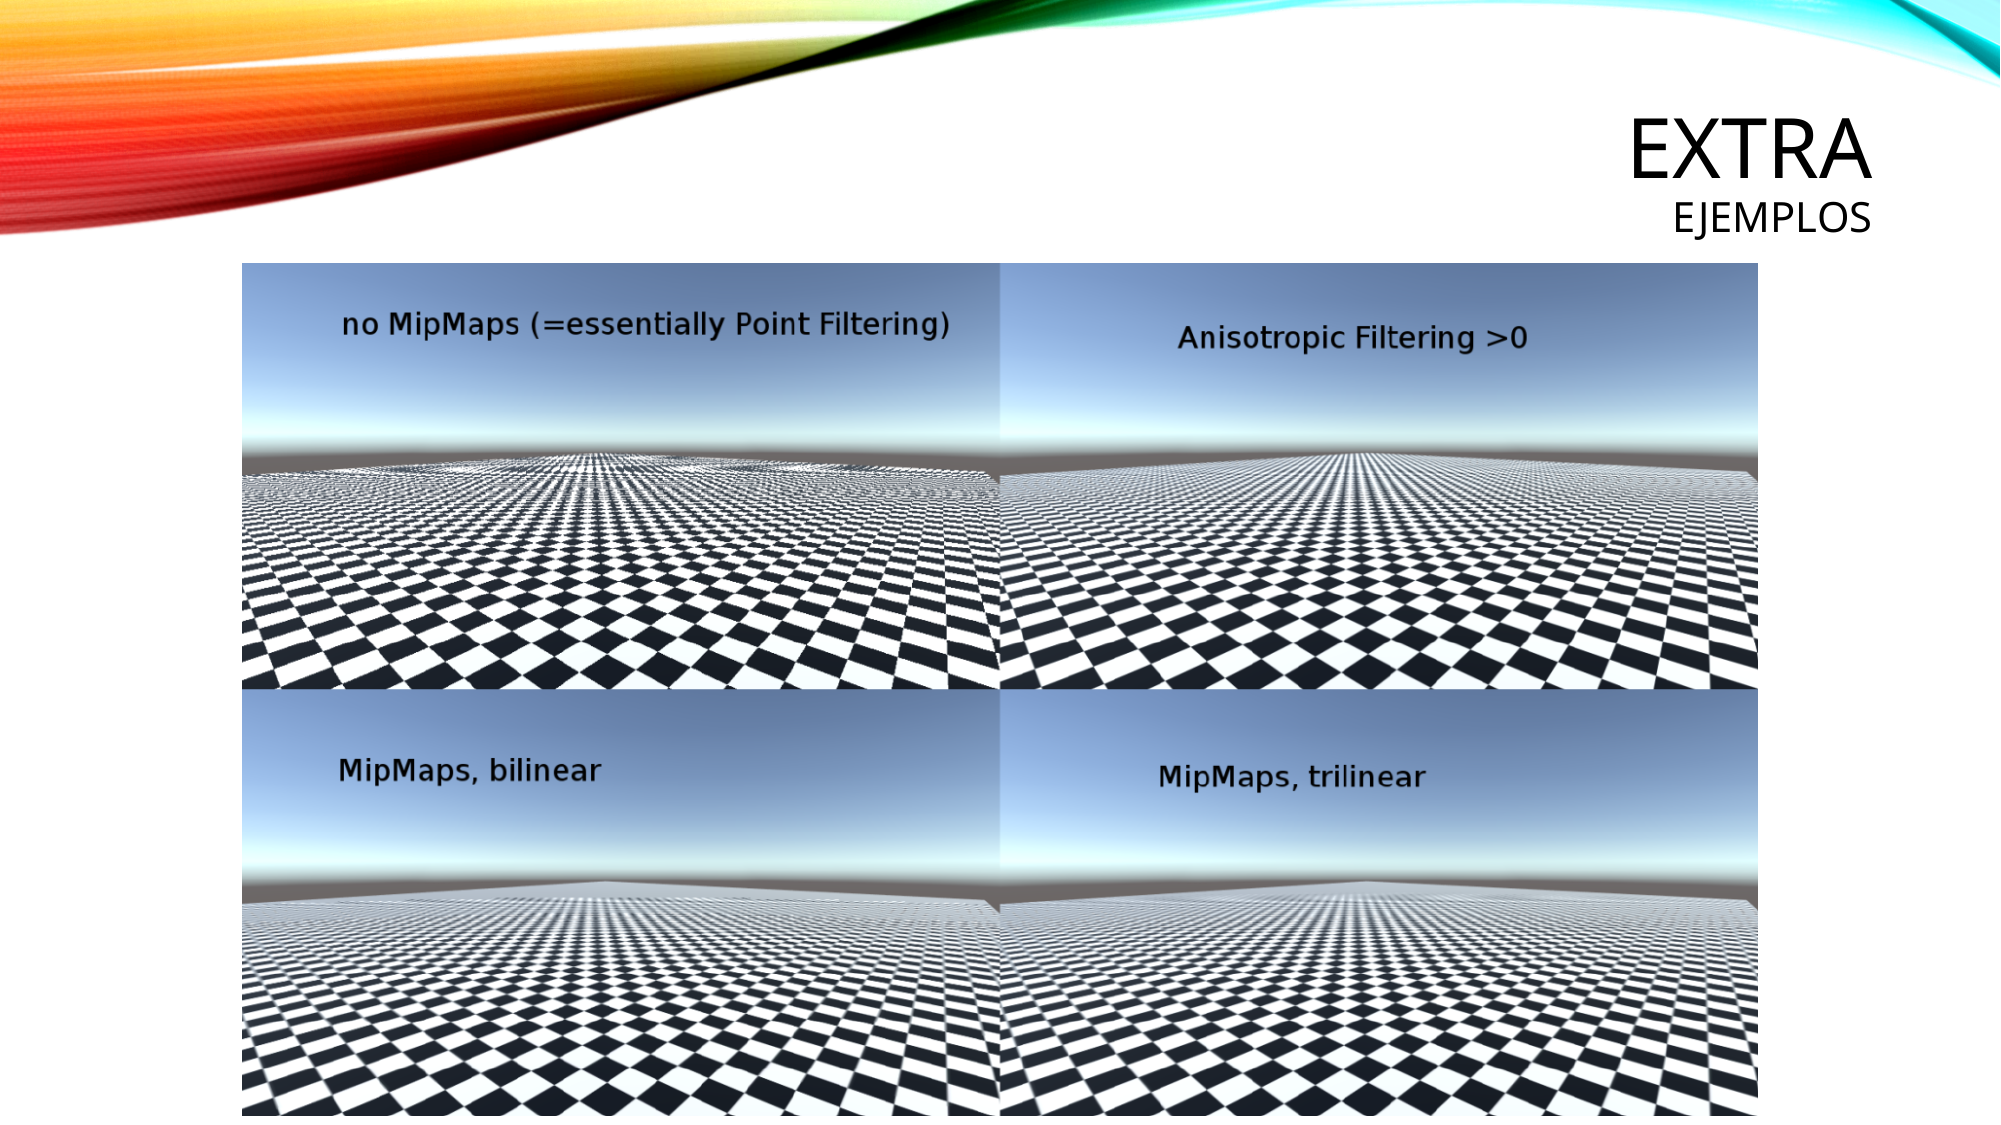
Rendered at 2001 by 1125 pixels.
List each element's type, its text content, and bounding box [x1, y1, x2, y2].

text_box EXTRA ejemplos [474, 67, 1888, 280]
picture [0, 0, 2000, 237]
picture [242, 263, 1758, 1116]
